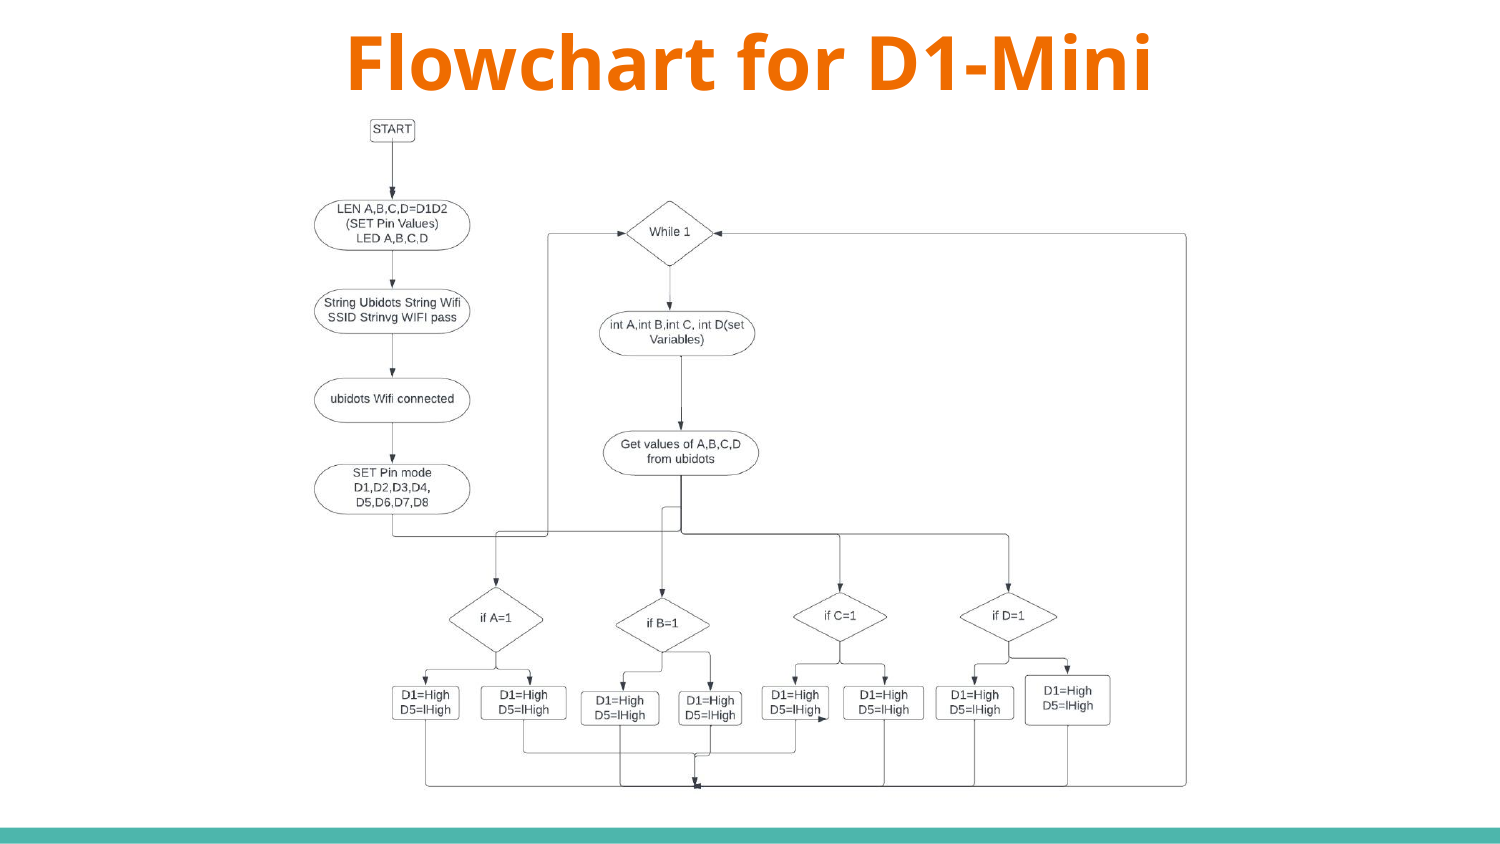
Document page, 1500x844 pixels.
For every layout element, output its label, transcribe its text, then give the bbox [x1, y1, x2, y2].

picture [291, 97, 1209, 811]
title Flowchart for D1-Mini [51, 0, 1449, 116]
